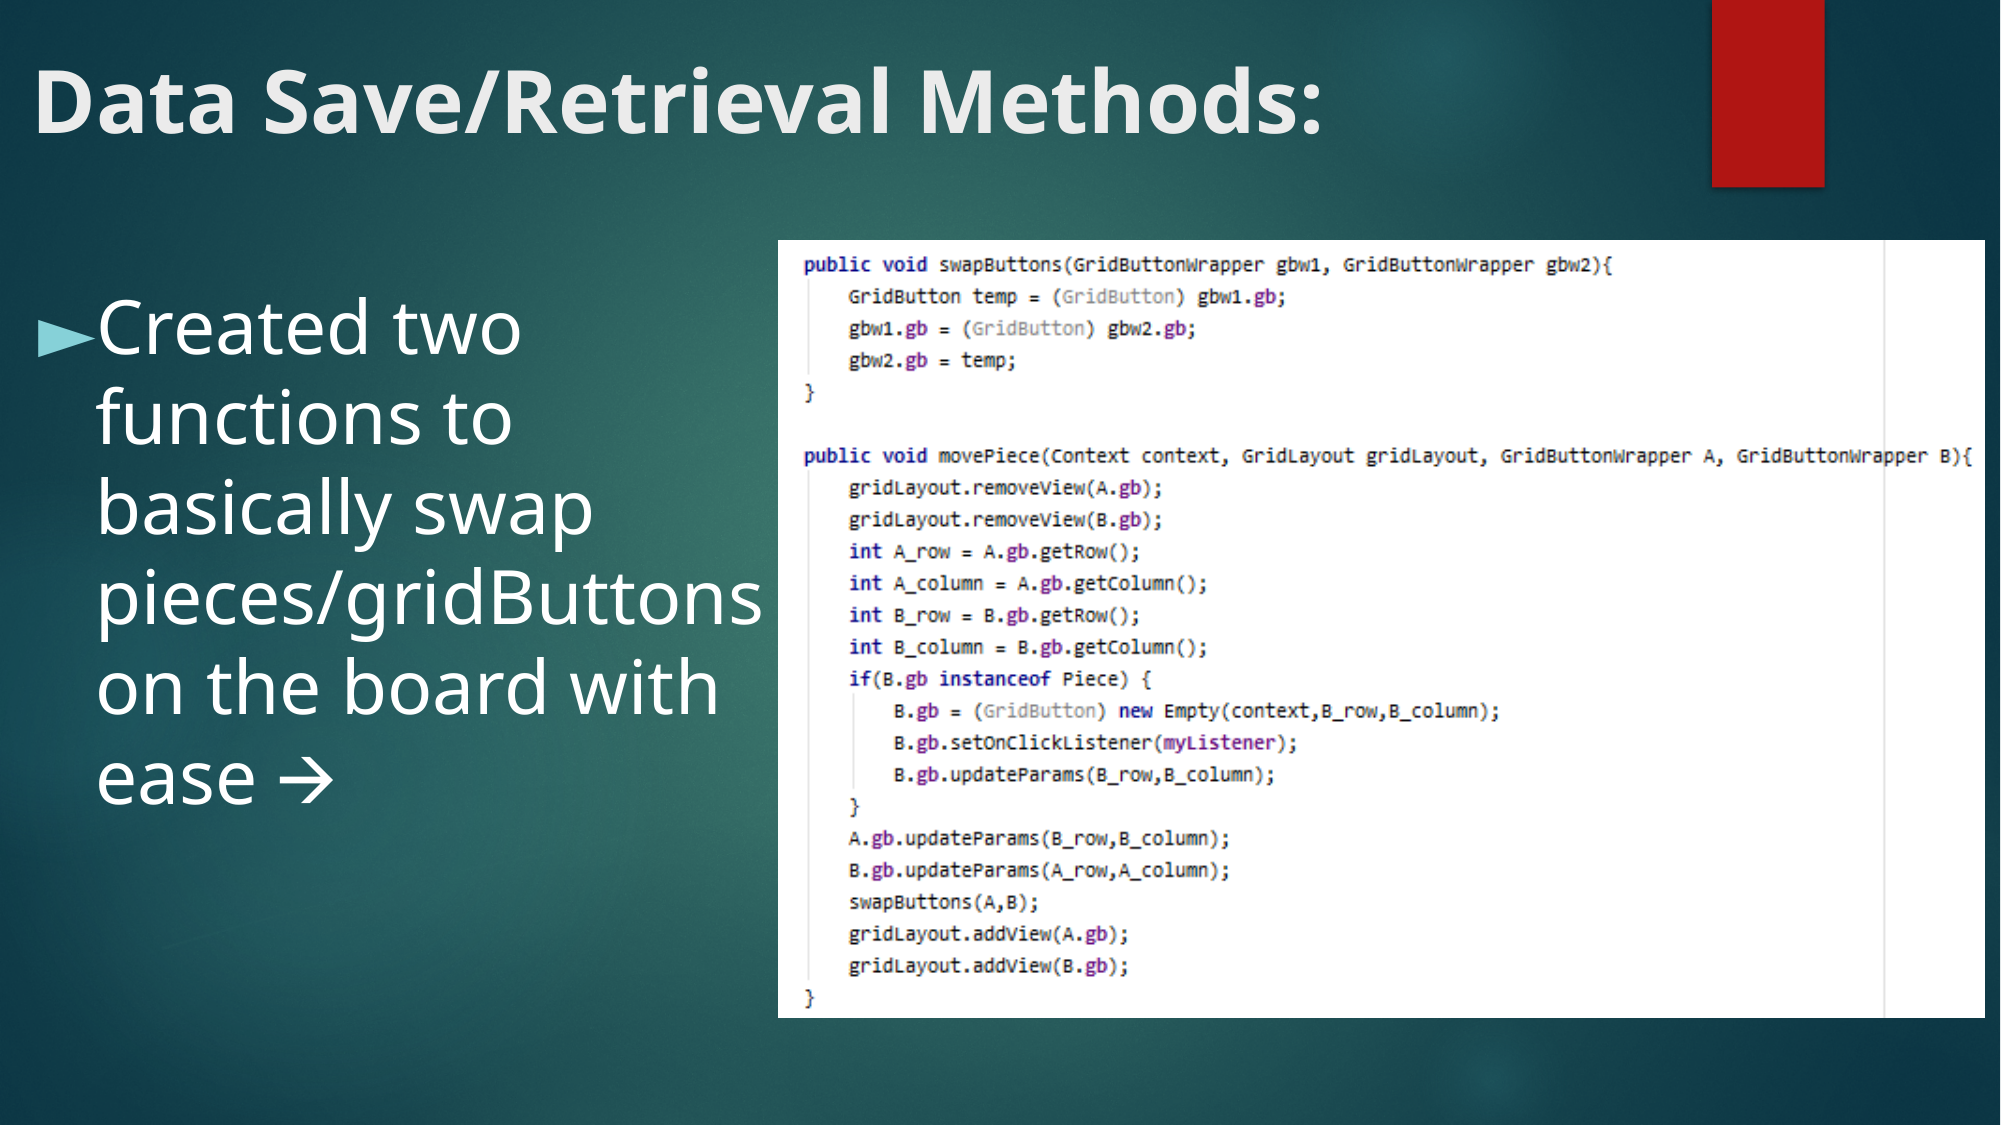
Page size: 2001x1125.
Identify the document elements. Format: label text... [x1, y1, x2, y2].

list Created two functions to basically swap pieces/gridButtons on the board with ease 🡪 [23, 272, 772, 954]
picture [0, 0, 2001, 1125]
title Data Save/Retrieval Methods: [16, 38, 1674, 384]
